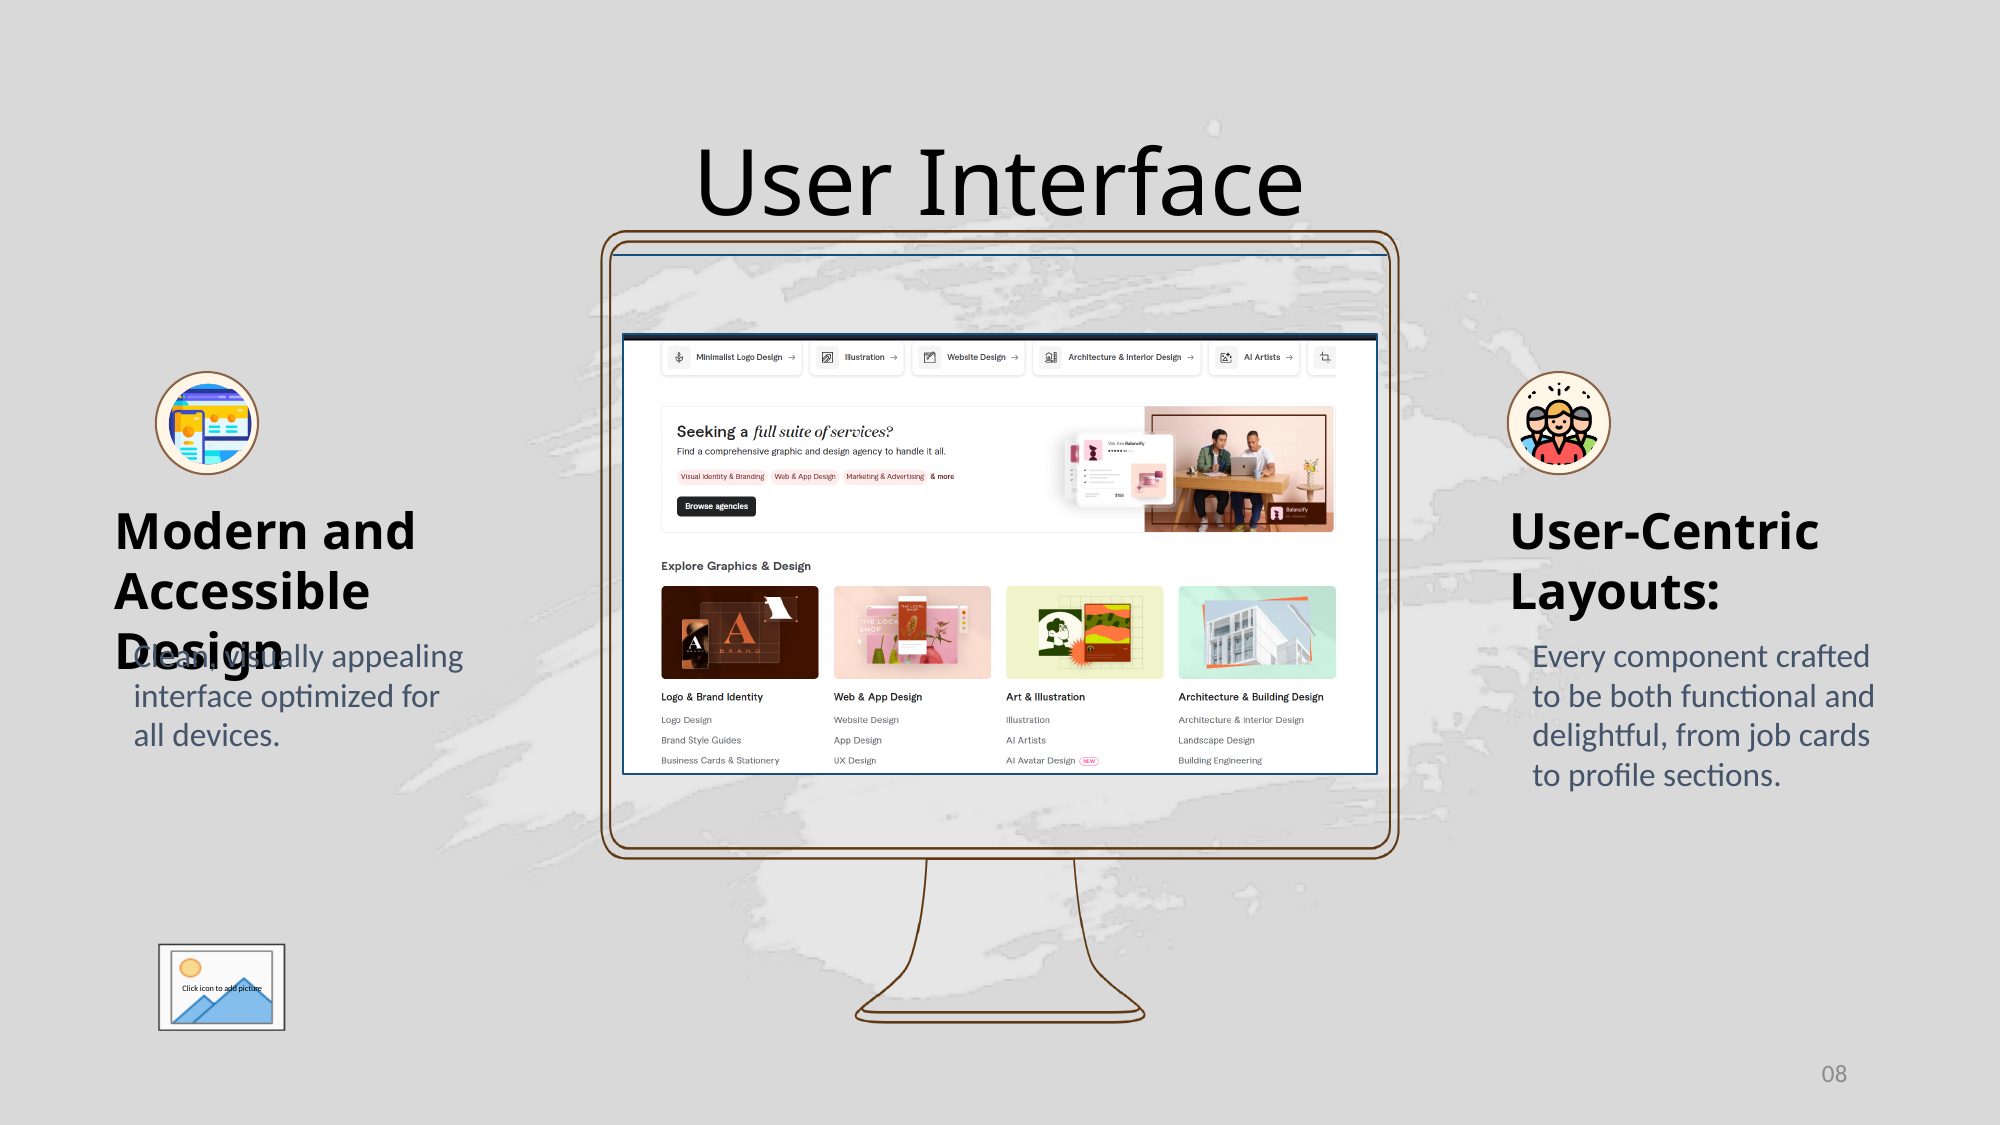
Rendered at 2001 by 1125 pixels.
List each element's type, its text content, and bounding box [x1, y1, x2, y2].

picture [168, 382, 252, 466]
picture [1517, 382, 1601, 466]
title User Interface [137, 101, 1863, 243]
list User-Centric Layouts: [1494, 491, 1950, 587]
list Modern and Accessible Design [99, 491, 528, 587]
slide_number 08 [1412, 1042, 1863, 1103]
picture [154, 940, 290, 1035]
picture [594, 243, 1406, 1033]
list Every component crafted to be both functional and delightful, from job cards to profile sections. [1517, 626, 1895, 901]
list Clean, visually appealing interface optimized for all devices. [118, 626, 483, 901]
